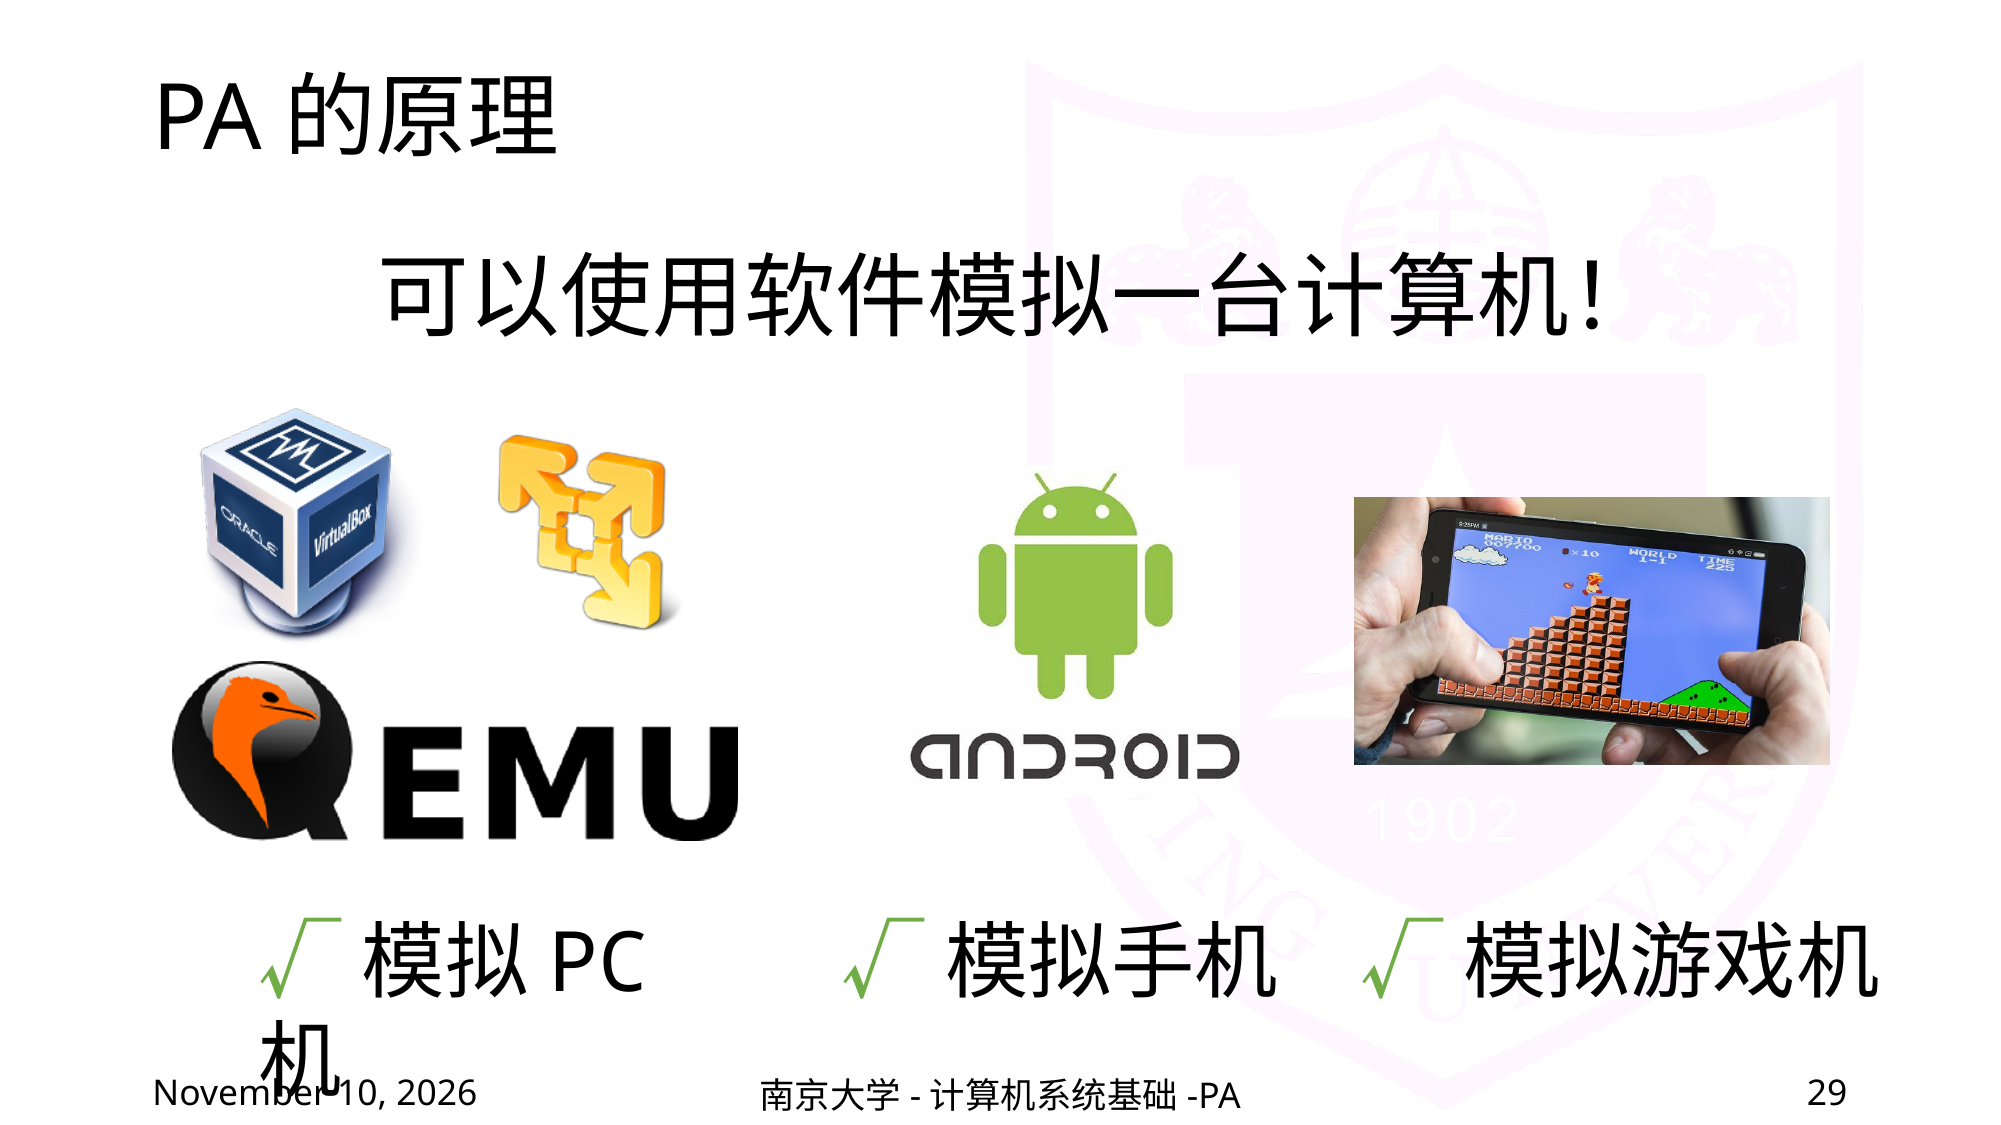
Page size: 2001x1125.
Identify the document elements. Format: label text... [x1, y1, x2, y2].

picture [1354, 497, 1830, 765]
text_box √模拟游戏机 [1345, 900, 1966, 1015]
footer 南京大学-计算机系统基础-PA [662, 1064, 1338, 1125]
slide_number 29 [1412, 1064, 1863, 1125]
text_box 可以使用软件模拟一台计算机！ [362, 230, 1695, 356]
picture [908, 465, 1240, 797]
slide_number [137, 1064, 588, 1125]
title PA的原理 [137, 59, 1863, 181]
text_box √模拟手机 [827, 900, 1321, 1015]
text_box √模拟PC机 [243, 925, 737, 1115]
picture [172, 407, 738, 925]
